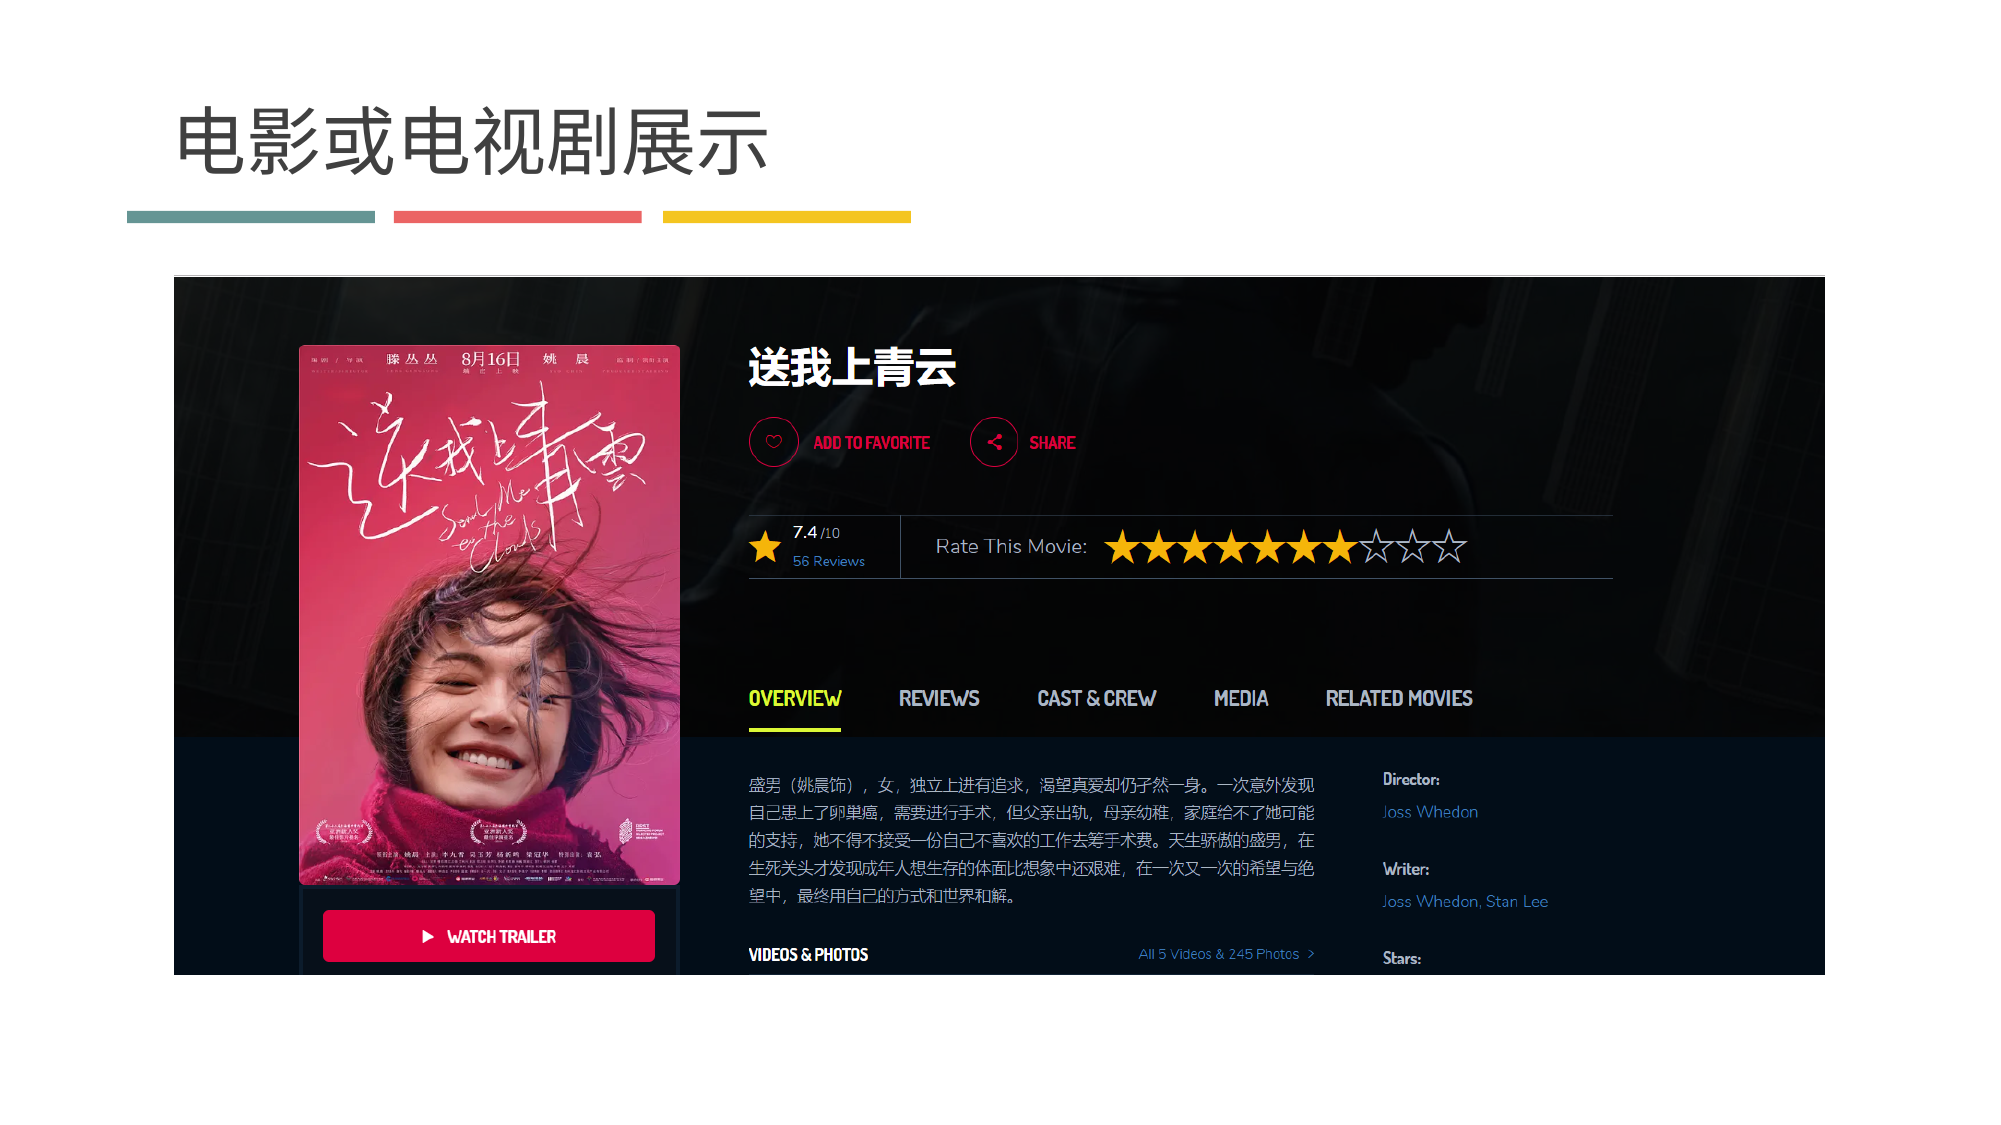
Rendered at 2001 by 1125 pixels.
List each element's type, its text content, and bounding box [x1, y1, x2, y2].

text_box [662, 210, 912, 224]
text_box [393, 210, 643, 224]
picture [174, 274, 1825, 975]
text_box [126, 210, 376, 224]
text_box 电影或电视剧展示 [157, 86, 960, 192]
